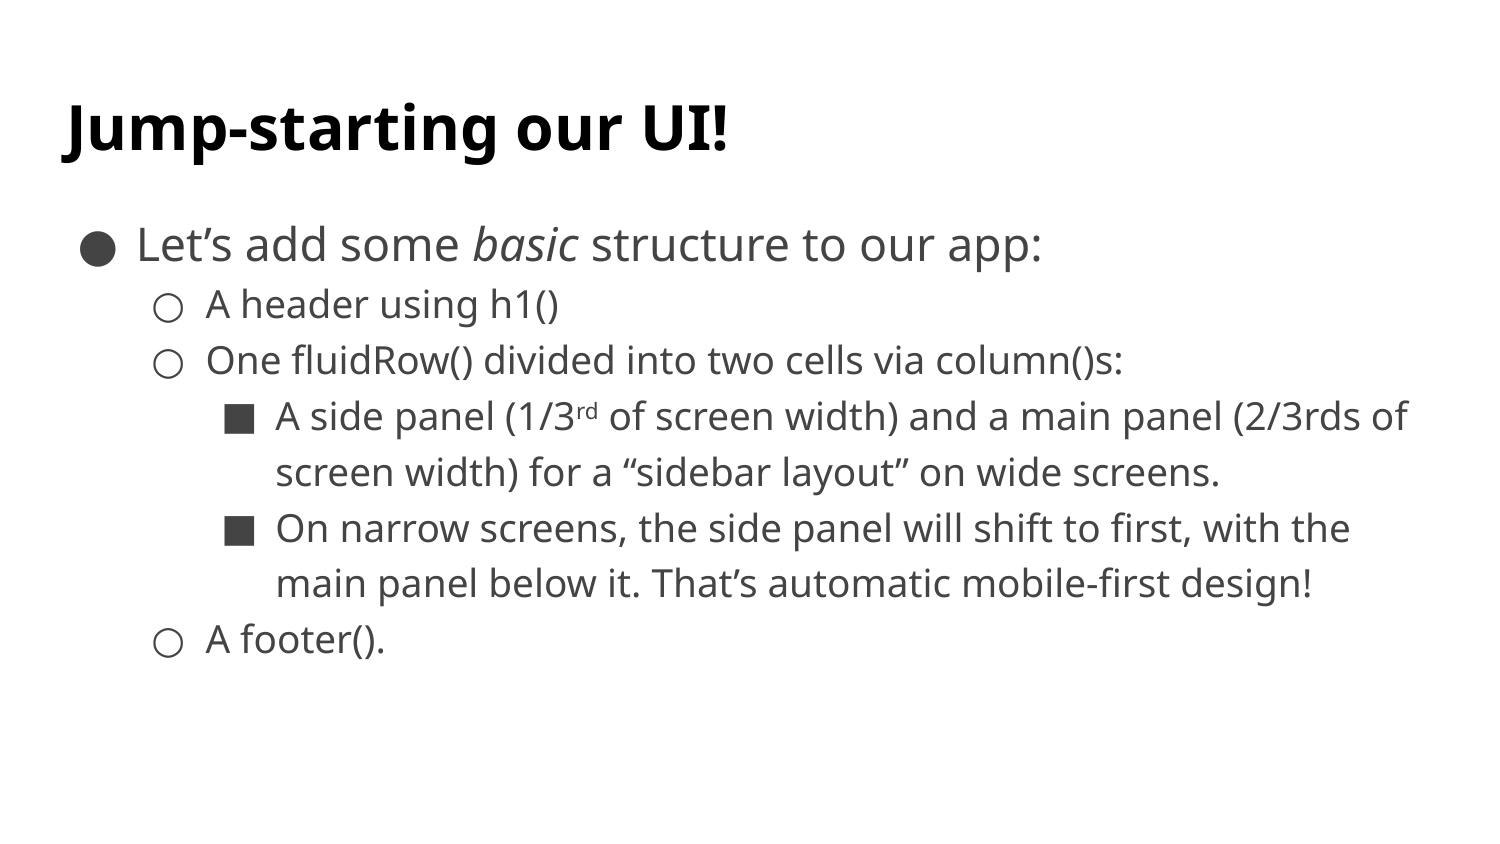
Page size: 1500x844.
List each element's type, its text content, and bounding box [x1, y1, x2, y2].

title Jump-starting our UI! [51, 72, 1449, 176]
list Let’s add some basic structure to our app: A header using h1() One fluidRow() divided into two cells via column()s: A side panel (1/3rd of screen width) and a main panel (2/3rds of screen width) for a “sidebar layout” on wide screens. On narrow screens, the side panel will shift to first, with the main panel below it. That’s automatic mobile-first design! A footer(). [51, 189, 1449, 750]
